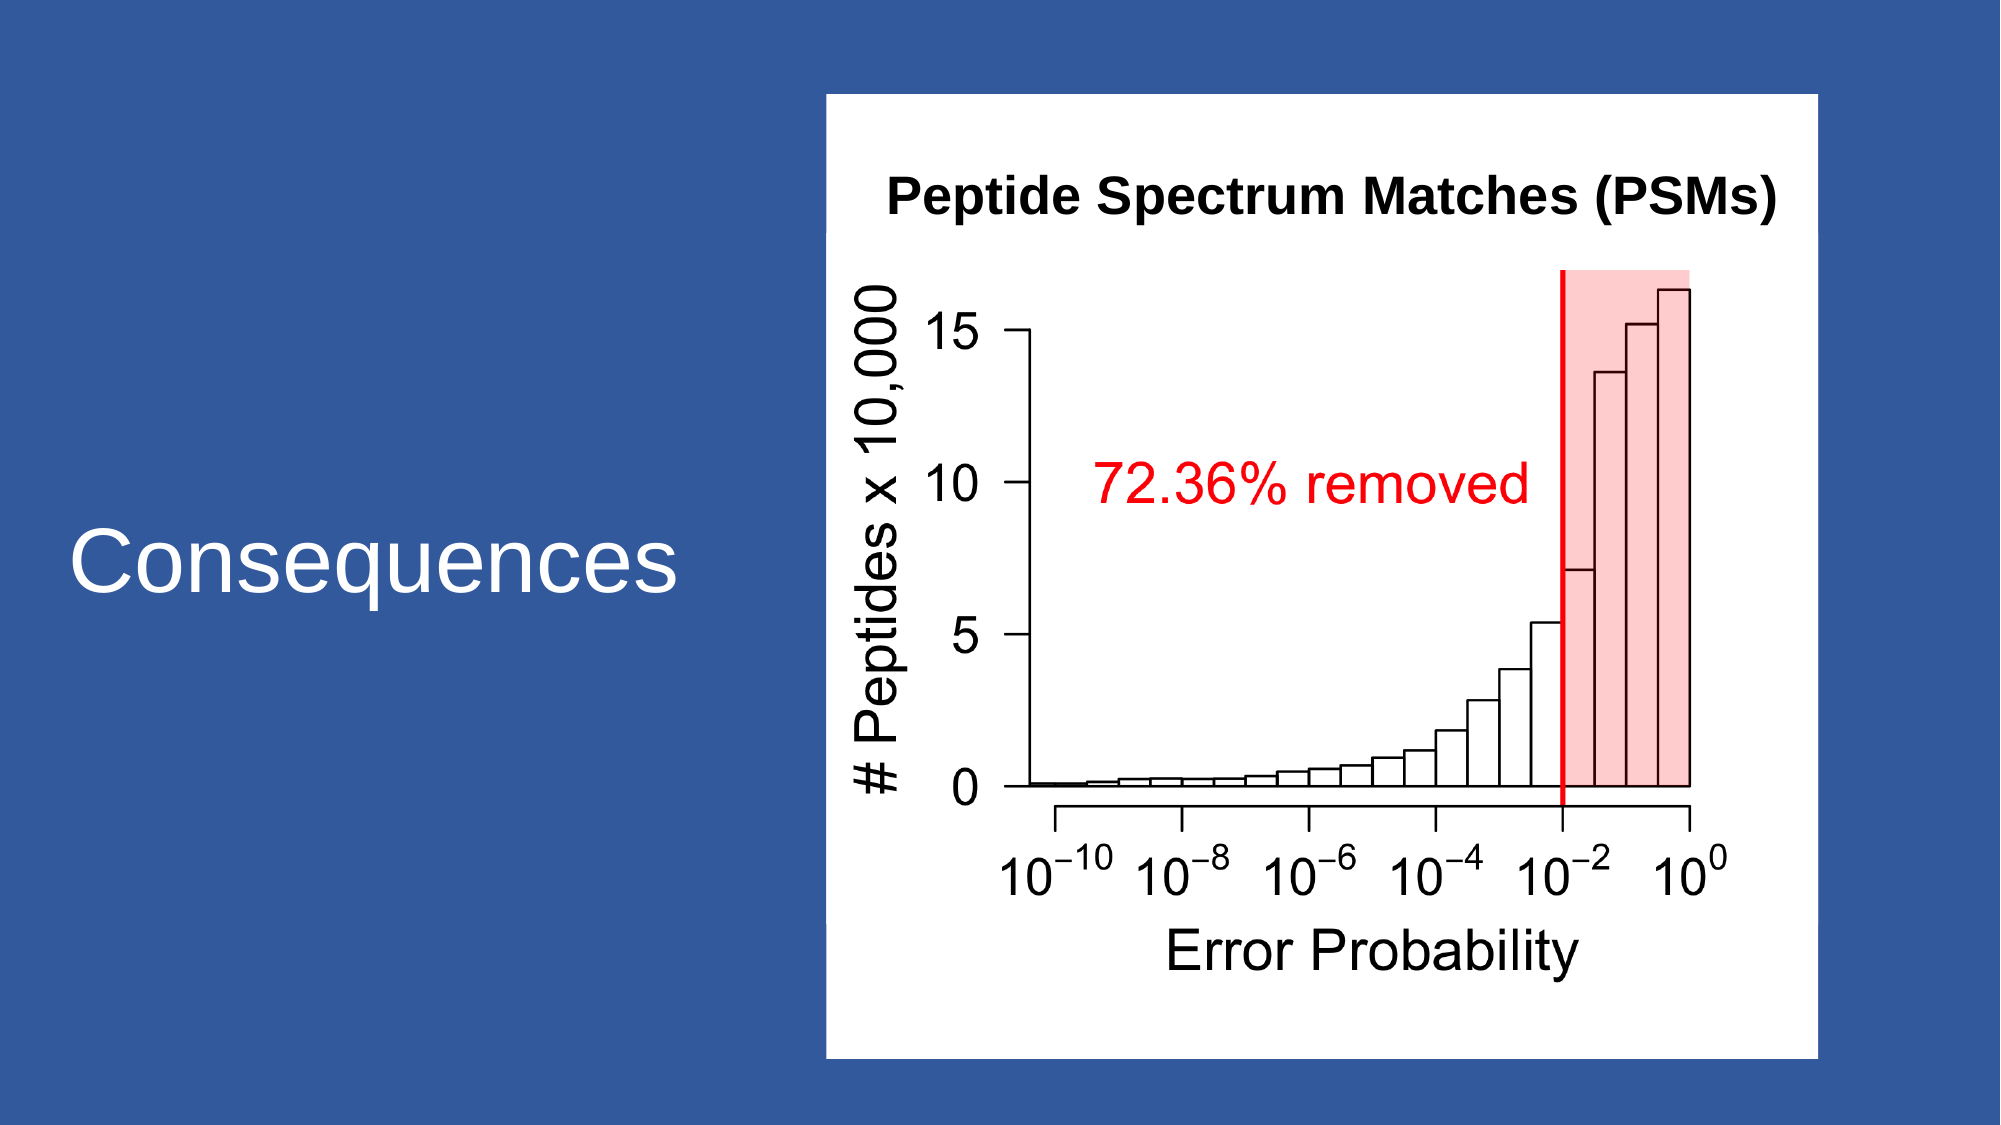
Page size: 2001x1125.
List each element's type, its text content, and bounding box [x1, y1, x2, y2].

title Consequences [53, 453, 739, 672]
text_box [826, 94, 1819, 1059]
